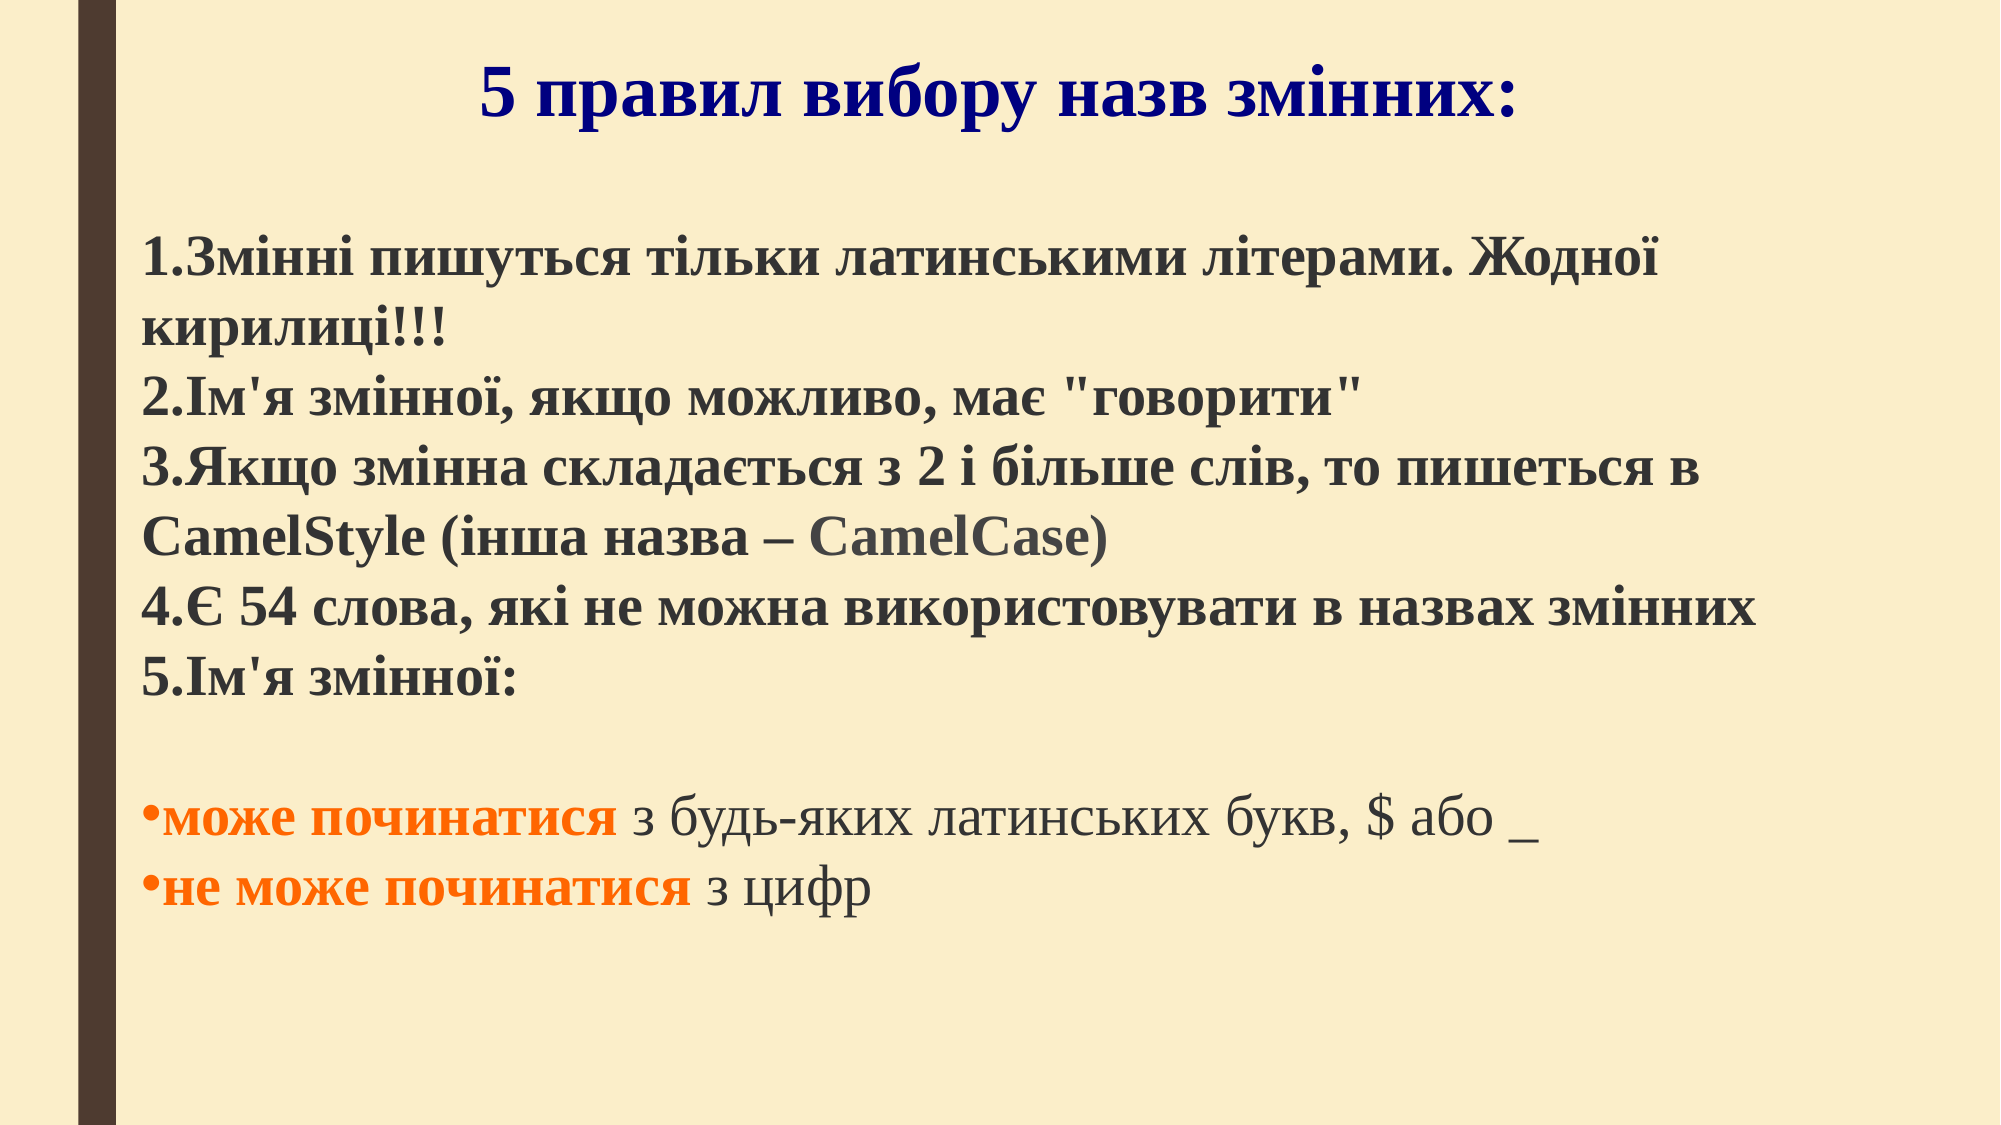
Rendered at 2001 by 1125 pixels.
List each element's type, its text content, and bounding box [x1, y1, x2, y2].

text_box Змінні пишуться тільки латинськими літерами. Жодної кирилиці!!! Ім'я змінної, якщо можливо, має "говорити" Якщо змінна складається з 2 і більше слів, то пишеться в CamelStyle (інша назва – CamelCase) Є 54 слова, які не можна використовувати в назвах змінних Ім'я змінної: може починатися з будь-яких латинських букв, $ або _ не може починатися з цифр [126, 210, 1933, 925]
text_box 5 правил вибору назв змінних: [442, 33, 1558, 184]
